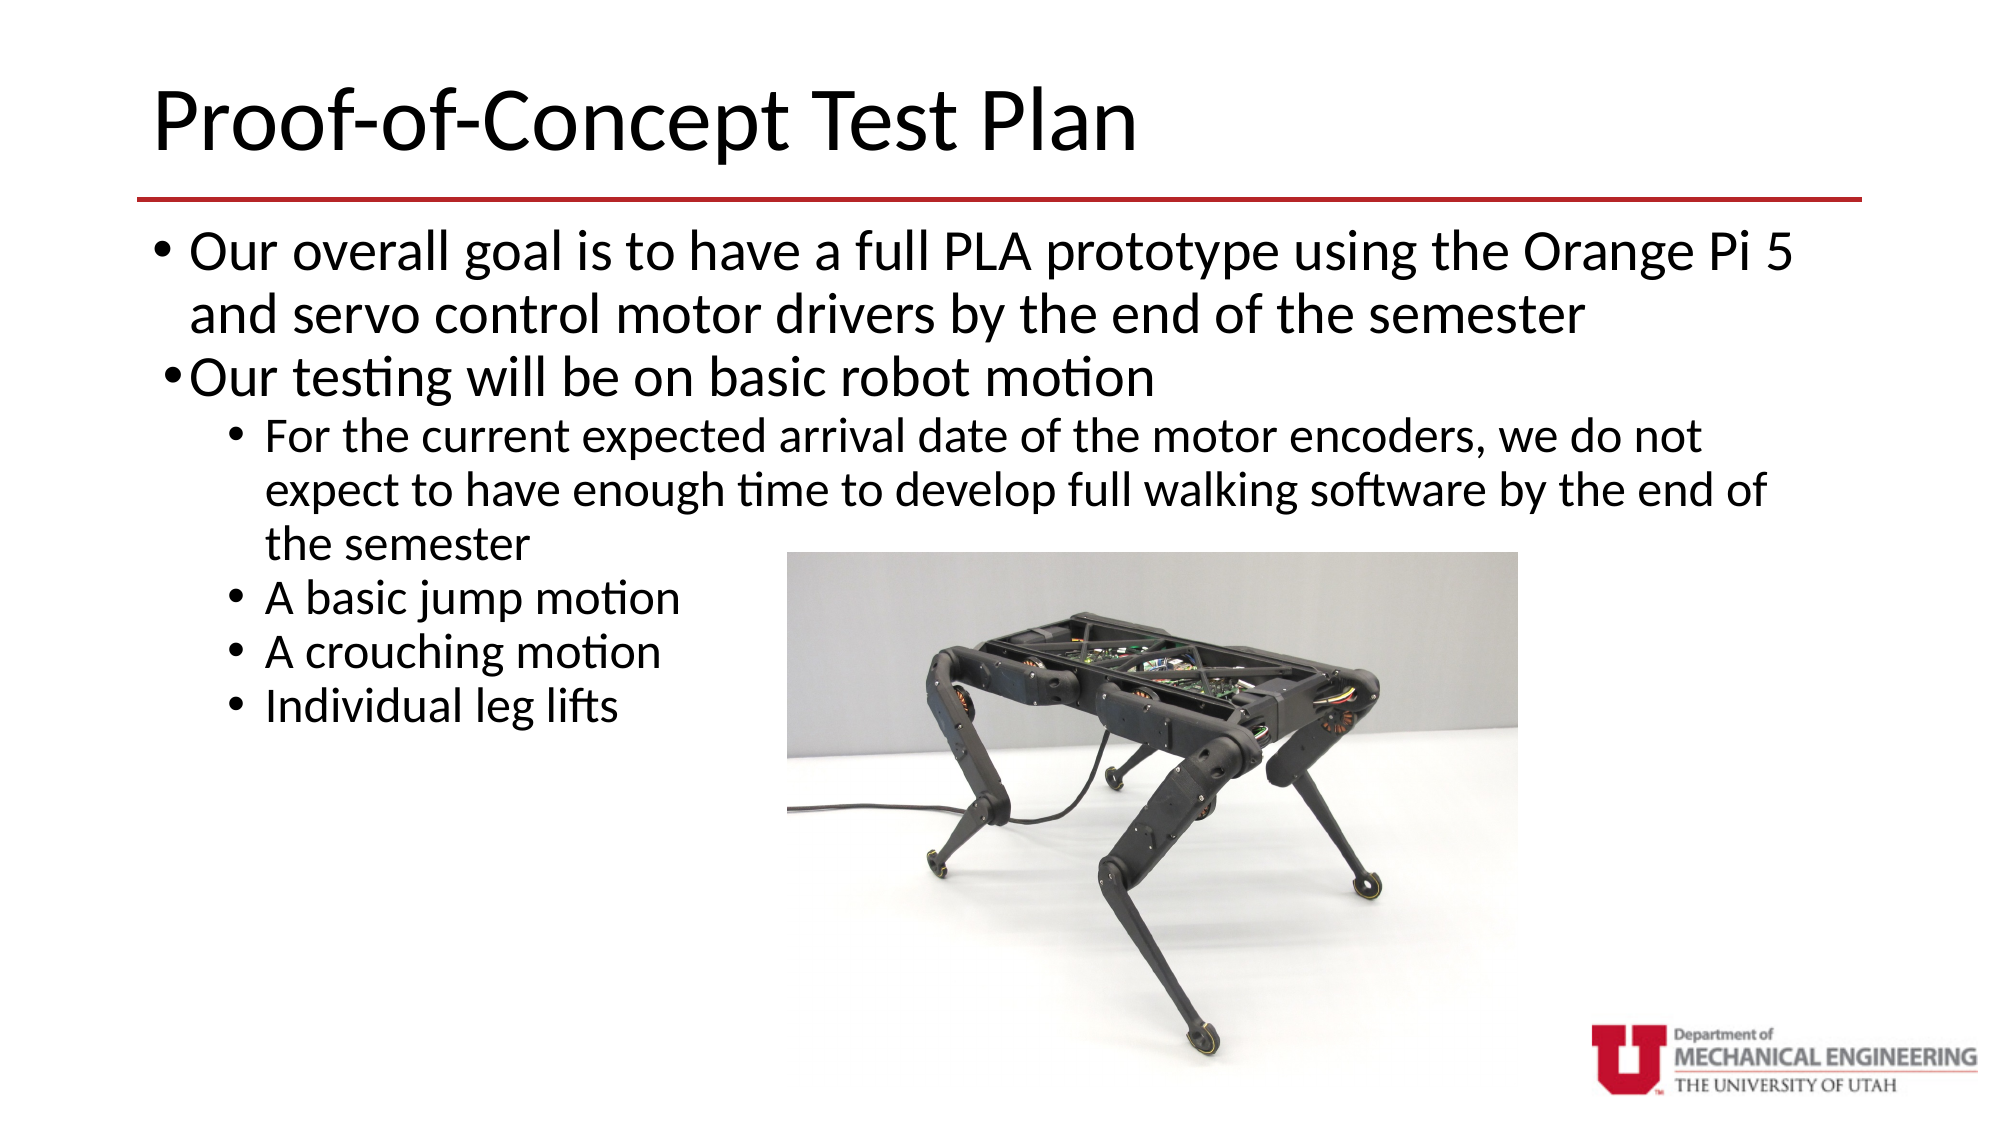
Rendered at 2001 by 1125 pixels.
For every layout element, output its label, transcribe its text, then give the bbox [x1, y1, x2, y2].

picture [1591, 990, 1978, 1112]
picture [787, 552, 1518, 1087]
list Our overall goal is to have a full PLA prototype using the Orange Pi 5 and servo control motor drivers by the end of the semester Our testing will be on basic robot motion For the current expected arrival date of the motor encoders, we do not expect to have enough time to develop full walking software by the end of the semester A basic jump motion A crouching motion Individual leg lifts [137, 213, 1863, 986]
title Proof-of-Concept Test Plan [137, 59, 1863, 183]
